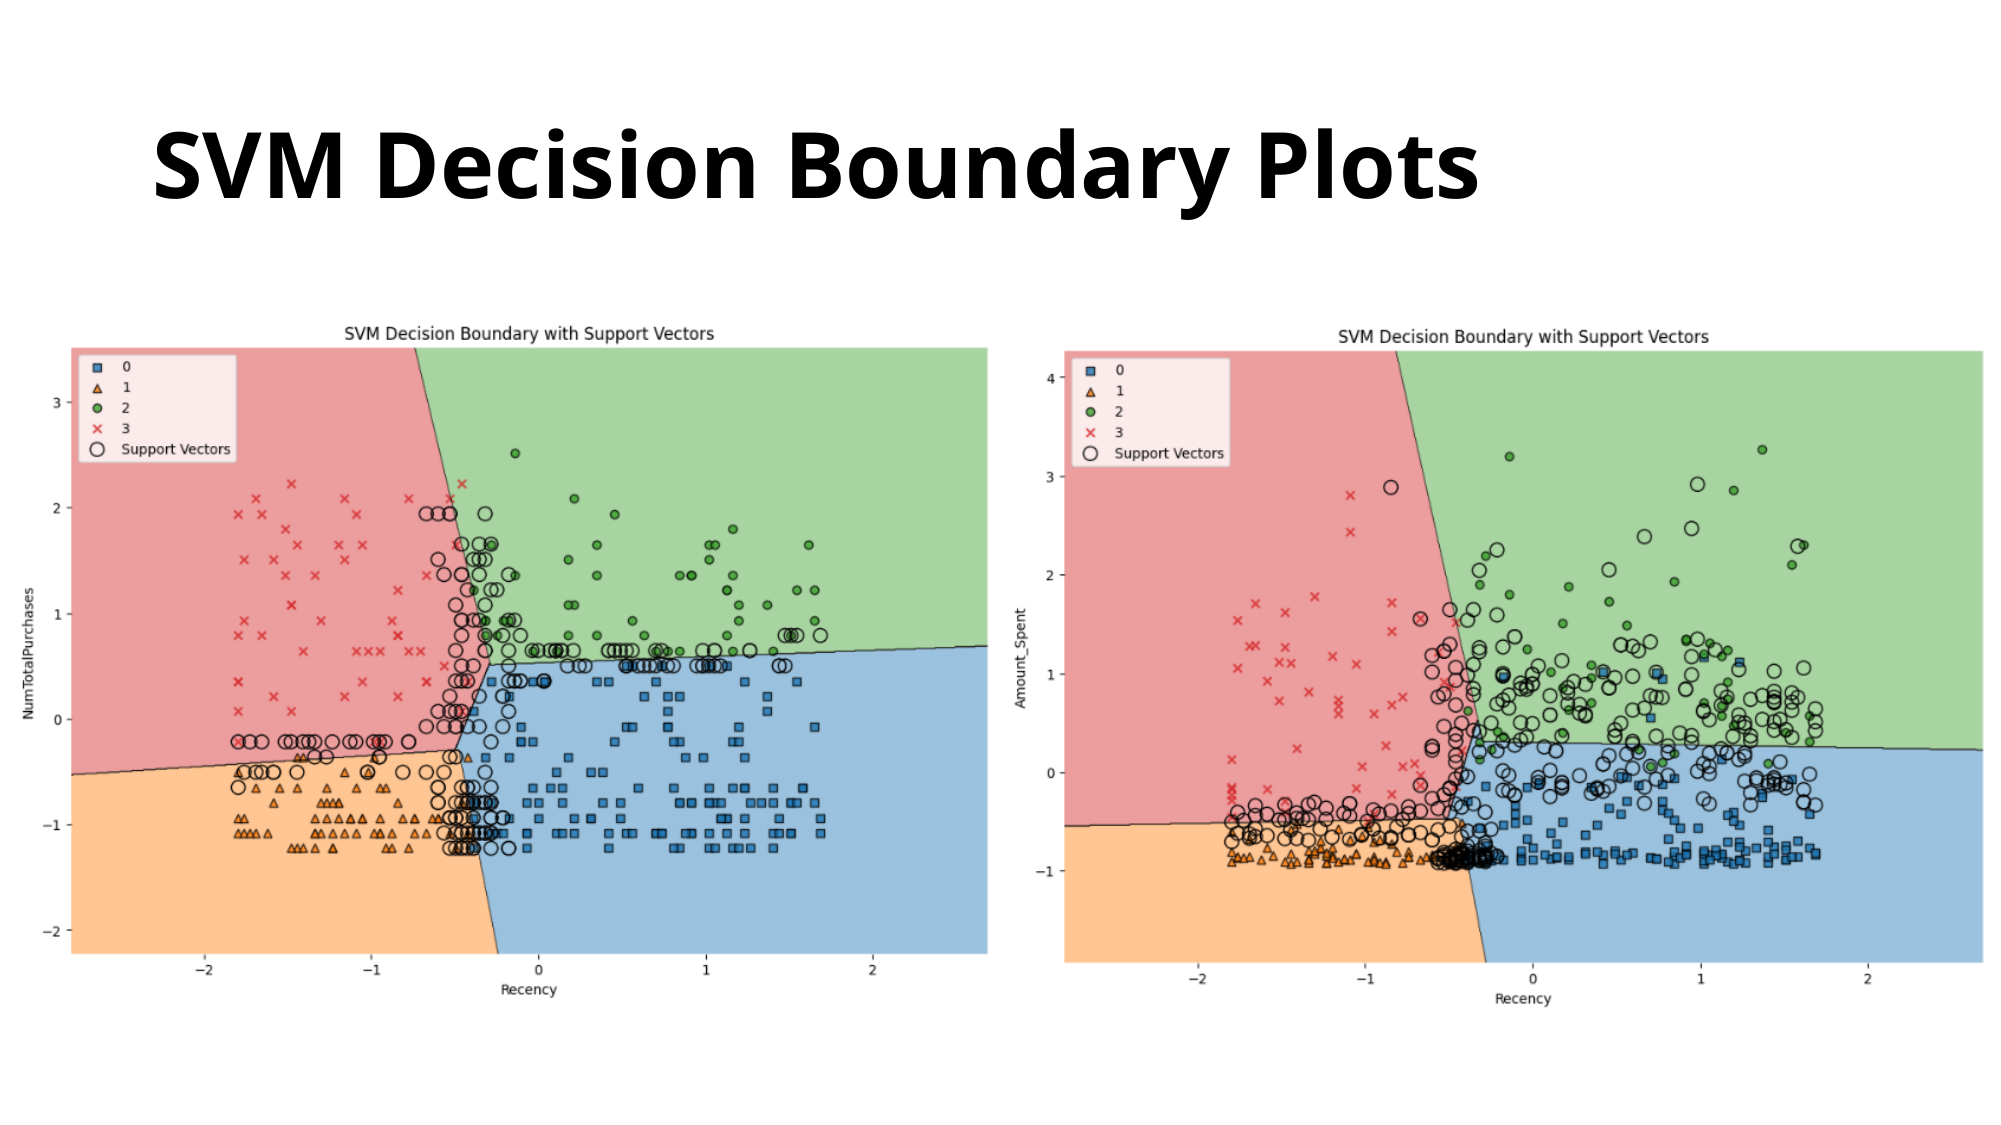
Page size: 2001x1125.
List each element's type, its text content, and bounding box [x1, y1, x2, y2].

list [17, 308, 999, 1004]
title SVM Decision Boundary Plots [137, 59, 1863, 278]
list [1009, 318, 2000, 1018]
